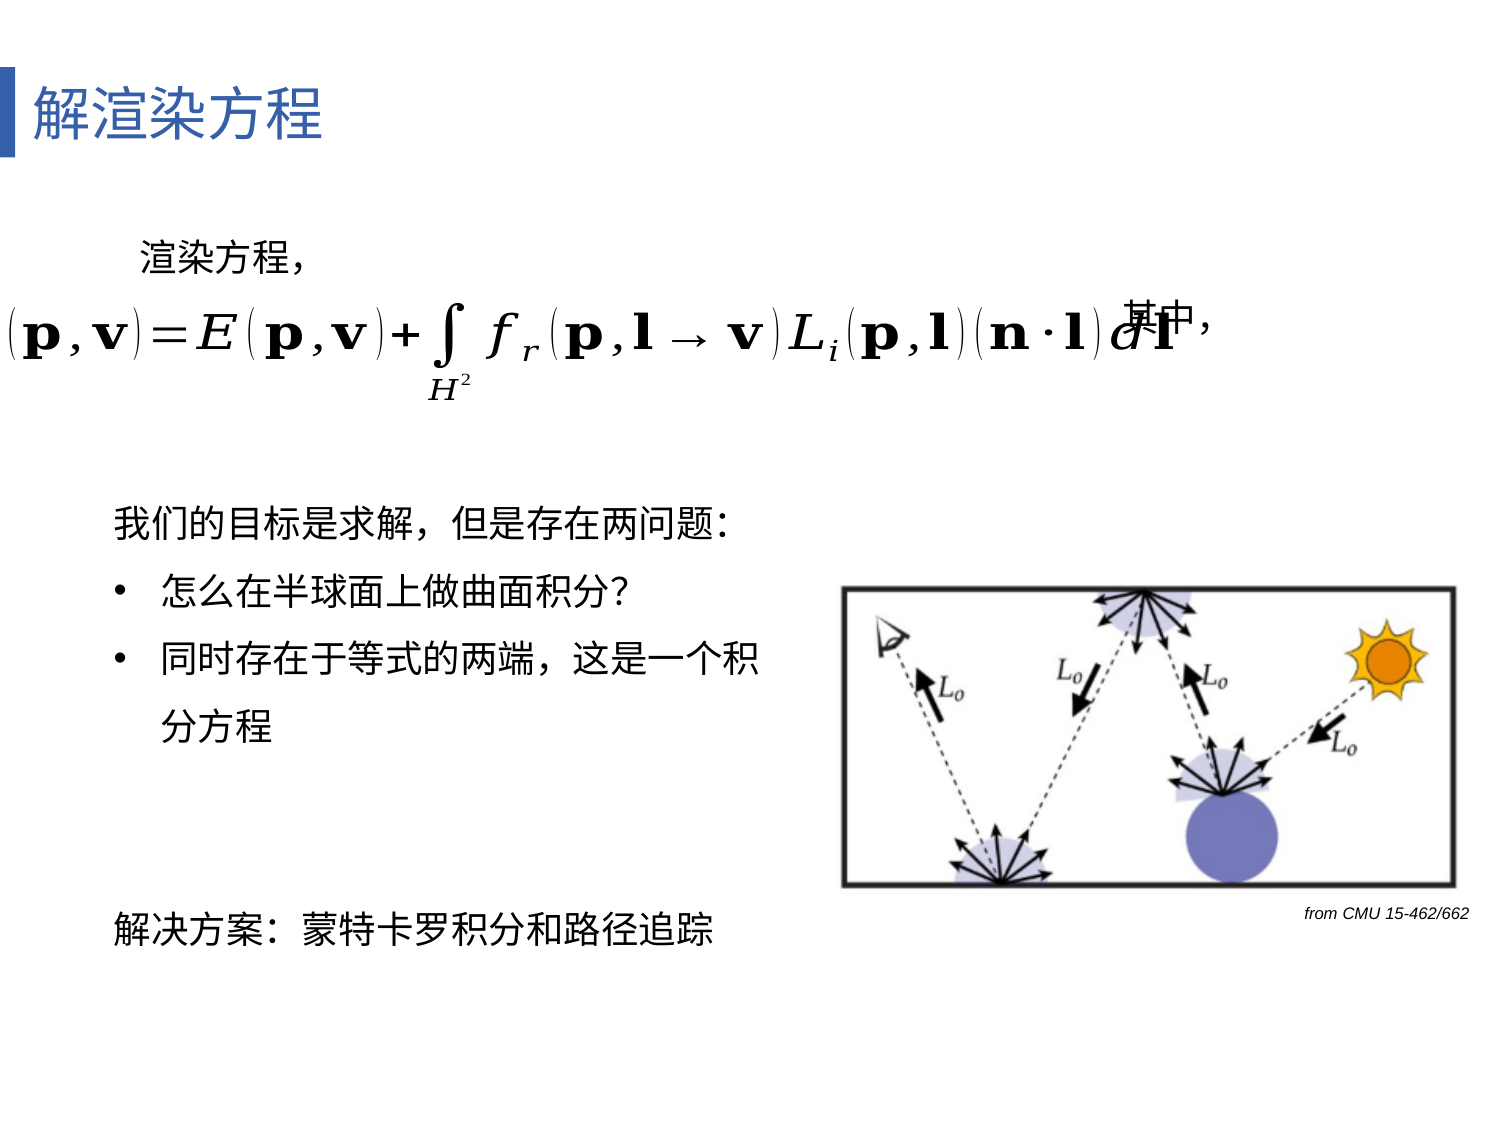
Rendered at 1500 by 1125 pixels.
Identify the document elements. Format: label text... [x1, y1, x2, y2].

picture [824, 572, 1484, 909]
text_box 解决方案：蒙特卡罗积分和路径追踪 [98, 898, 788, 959]
list 解渲染方程 [17, 77, 824, 146]
text_box 渲染方程， [124, 226, 1399, 287]
text_box from CMU 15-462/662 [1289, 895, 1500, 930]
